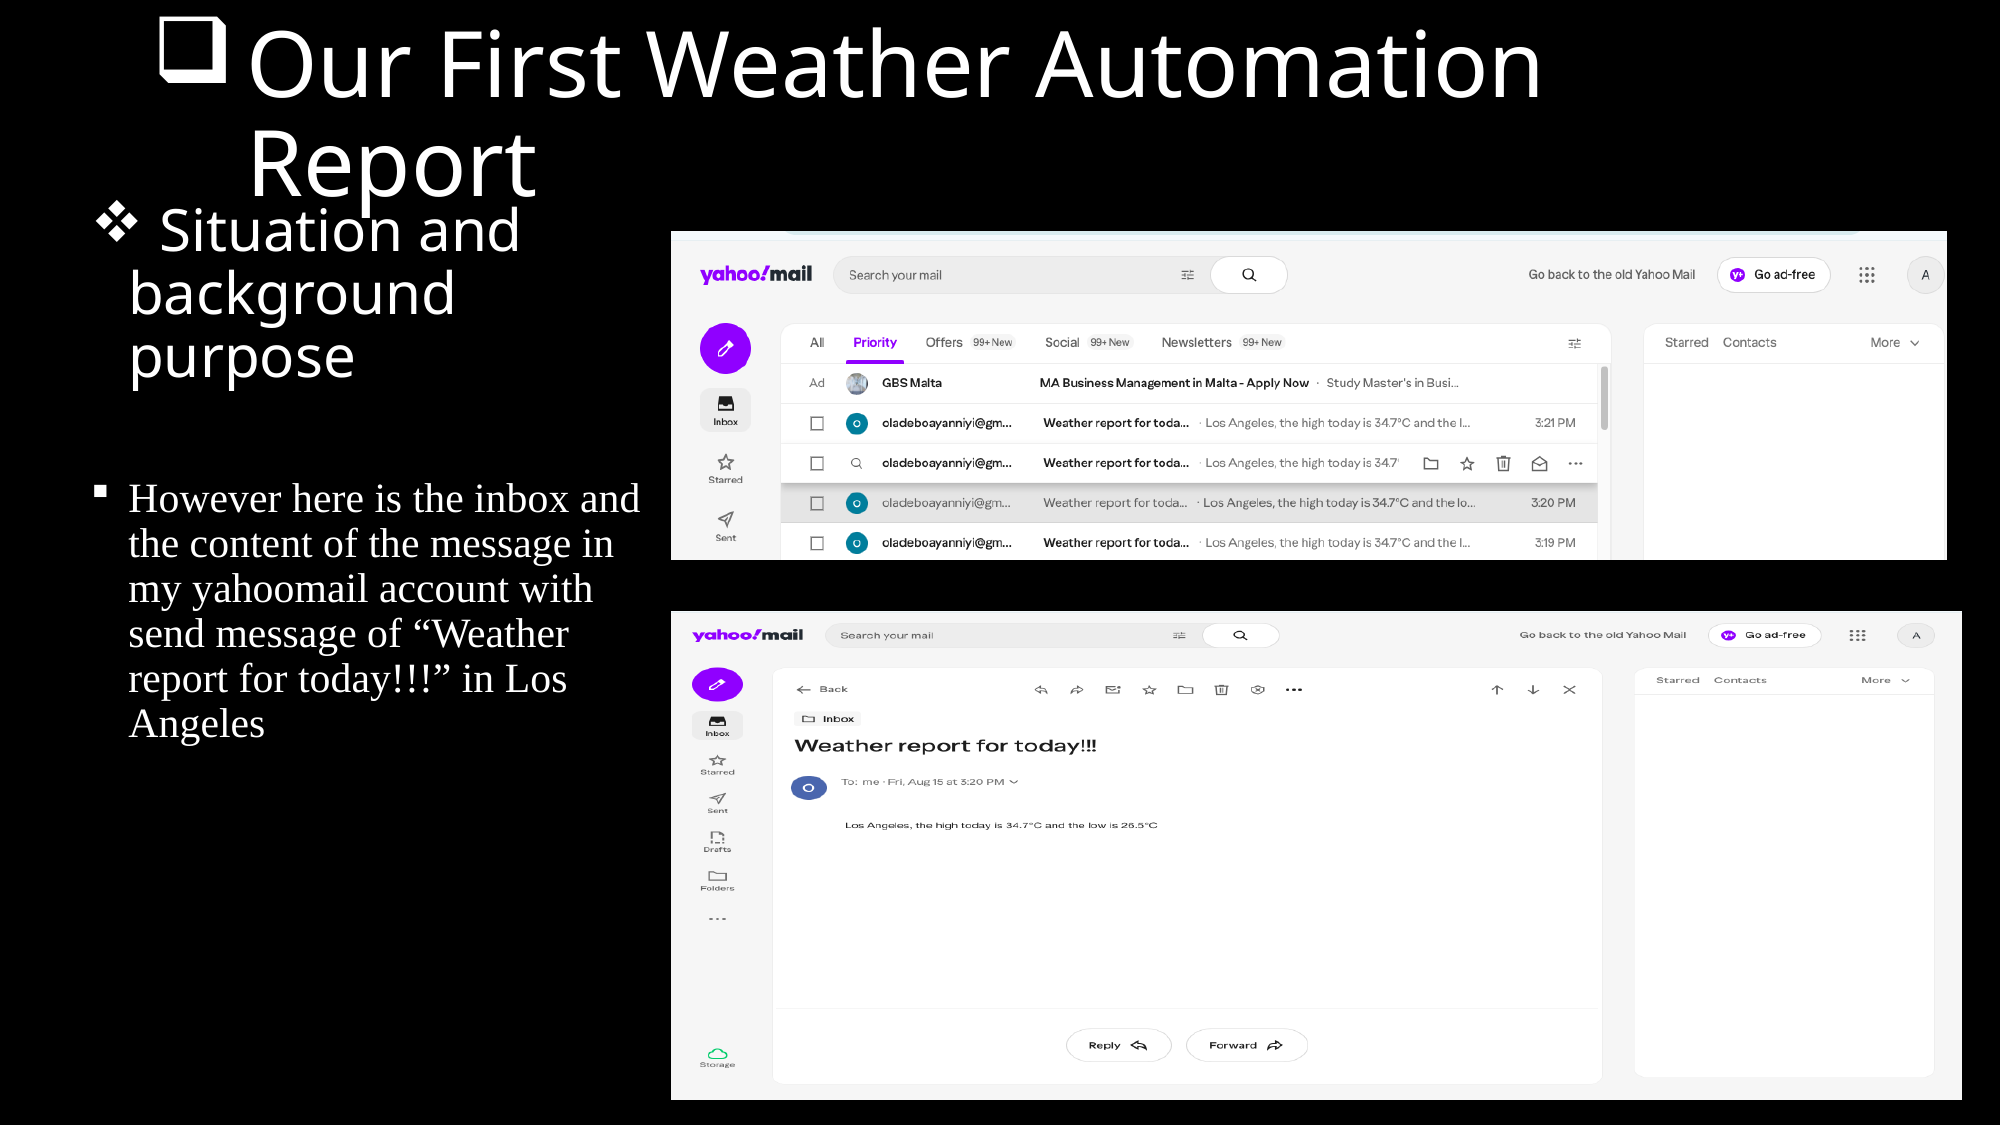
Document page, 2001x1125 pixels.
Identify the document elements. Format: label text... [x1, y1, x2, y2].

picture [671, 231, 1947, 560]
picture [671, 611, 1962, 1101]
title Our First Weather Automation Report [137, 40, 1863, 194]
list Situation and background purpose However here is the inbox and the content of the message in my yahoomail account with send message of “Weather report for today!!!” in Los Angeles [75, 193, 657, 1083]
